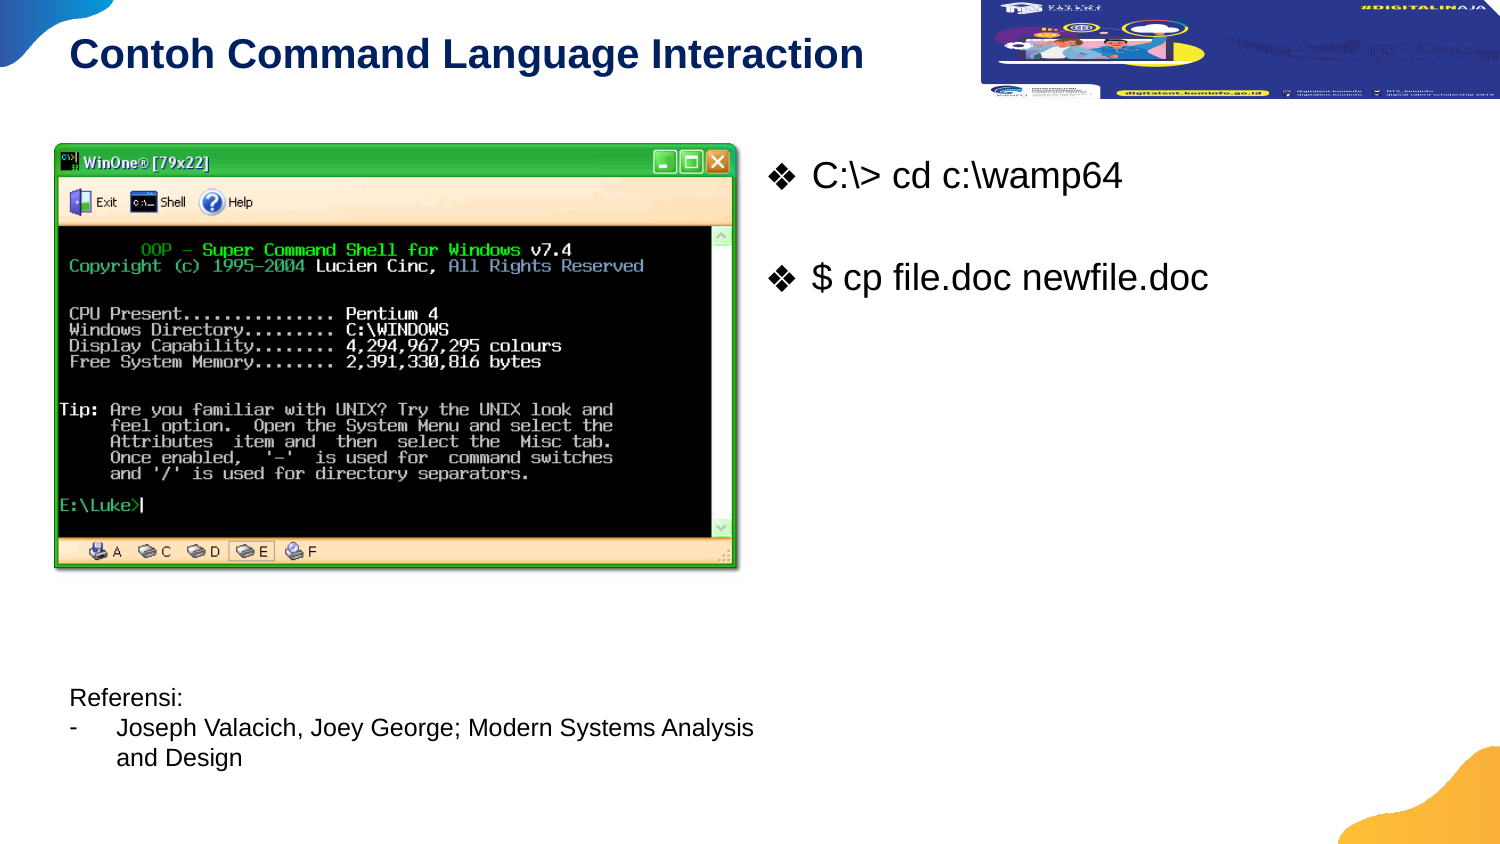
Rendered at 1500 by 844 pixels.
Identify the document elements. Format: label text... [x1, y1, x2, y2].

picture [54, 143, 748, 584]
picture [1335, 738, 1500, 844]
text_box C:\> cd c:\wamp64 $ cp file.doc newfile.doc [750, 143, 1443, 430]
text_box Contoh Command Language Interaction [54, 19, 975, 85]
picture [980, 0, 1500, 100]
picture [0, 0, 115, 73]
text_box Referensi: Joseph Valacich, Joey George; Modern Systems Analysis and Design [54, 674, 805, 809]
